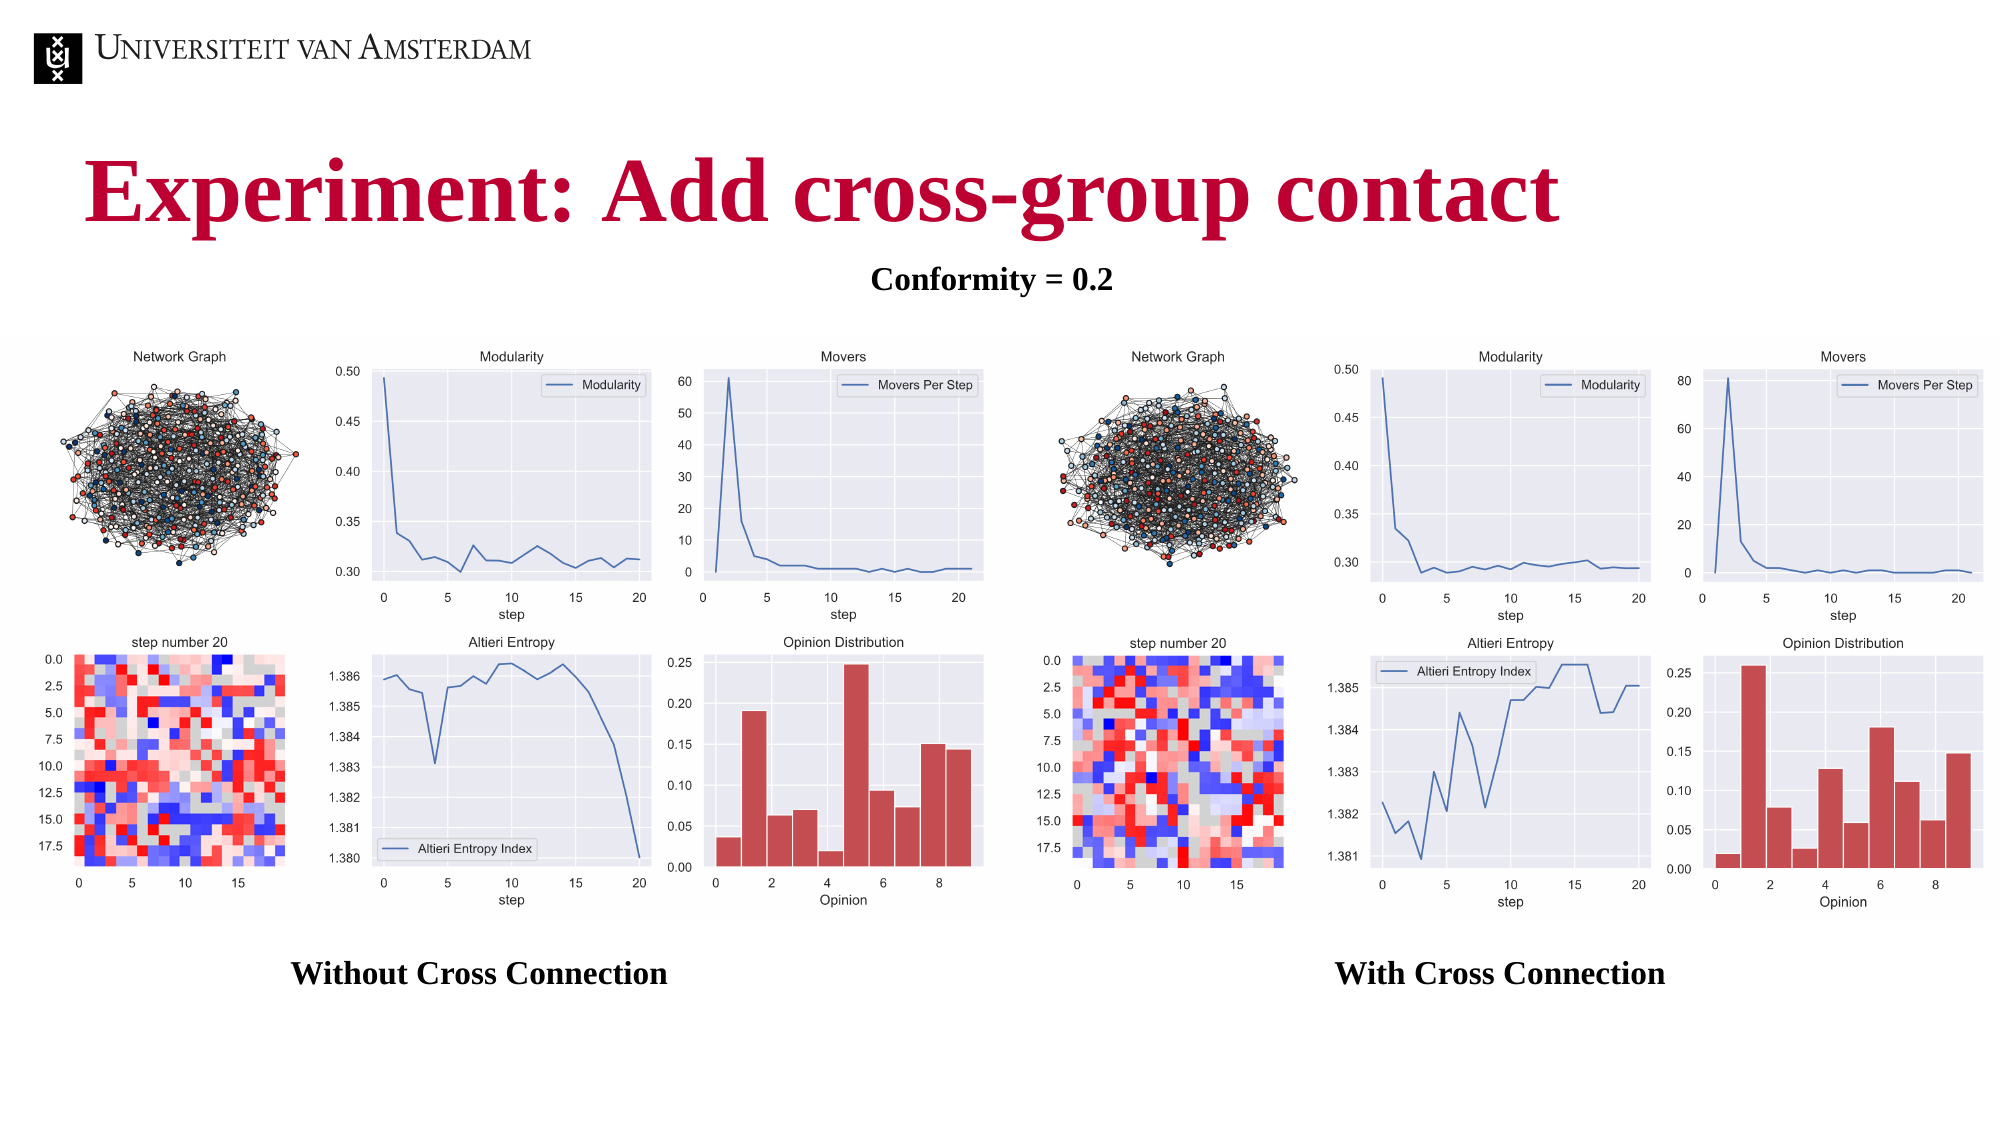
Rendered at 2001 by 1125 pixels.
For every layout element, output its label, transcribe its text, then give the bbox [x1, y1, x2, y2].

text_box Without Cross Connection [290, 956, 837, 993]
picture [0, 336, 1999, 924]
text_box With Cross Connection [1334, 956, 1881, 993]
title Experiment: Add cross-group contact [84, 120, 1587, 263]
text_box Conformity = 0.2 [870, 261, 1230, 298]
list [33, 33, 531, 84]
